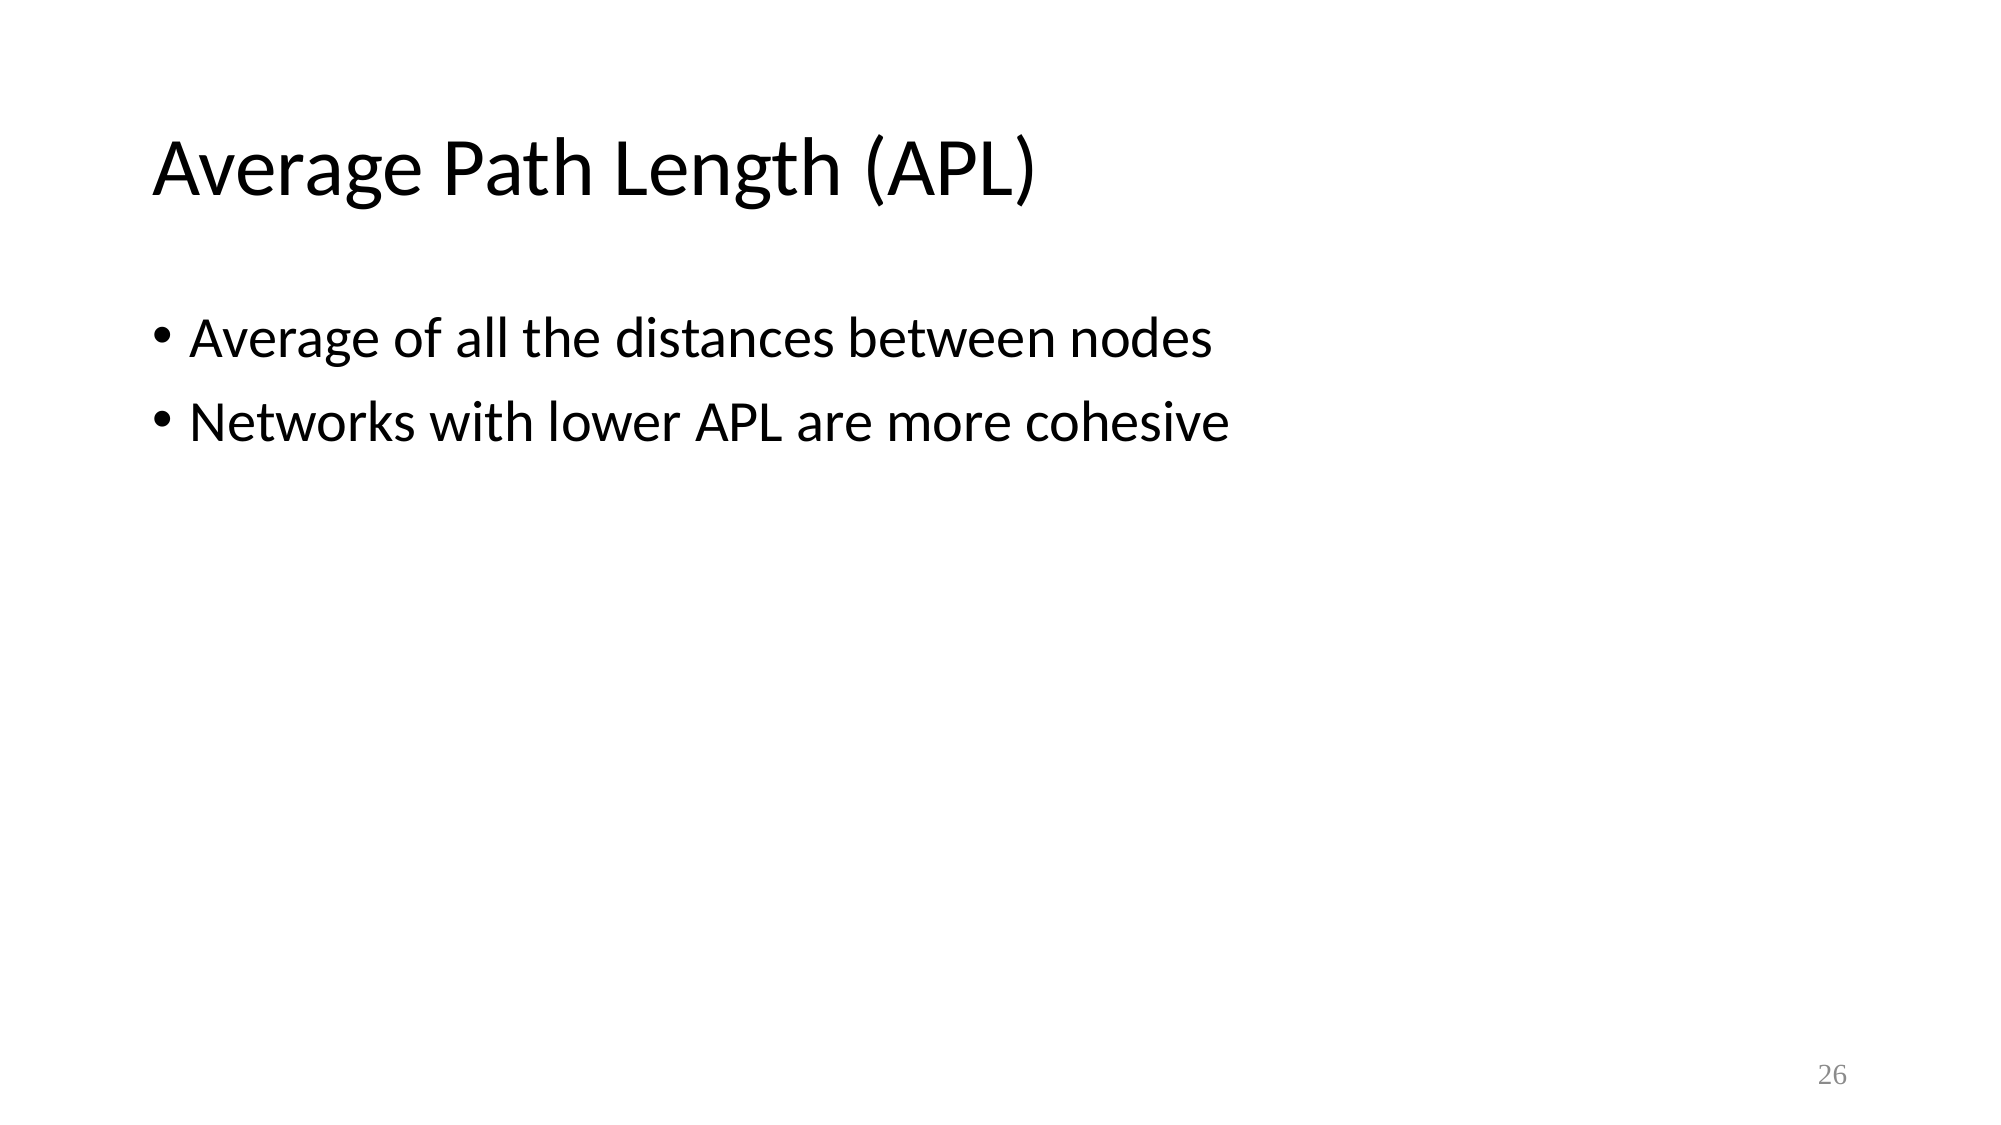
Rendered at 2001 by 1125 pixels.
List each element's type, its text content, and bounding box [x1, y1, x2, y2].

title Average Path Length (APL) [137, 59, 1863, 278]
slide_number 26 [1412, 1042, 1863, 1103]
list Average of all the distances between nodes Networks with lower APL are more cohesive [137, 299, 1863, 1014]
